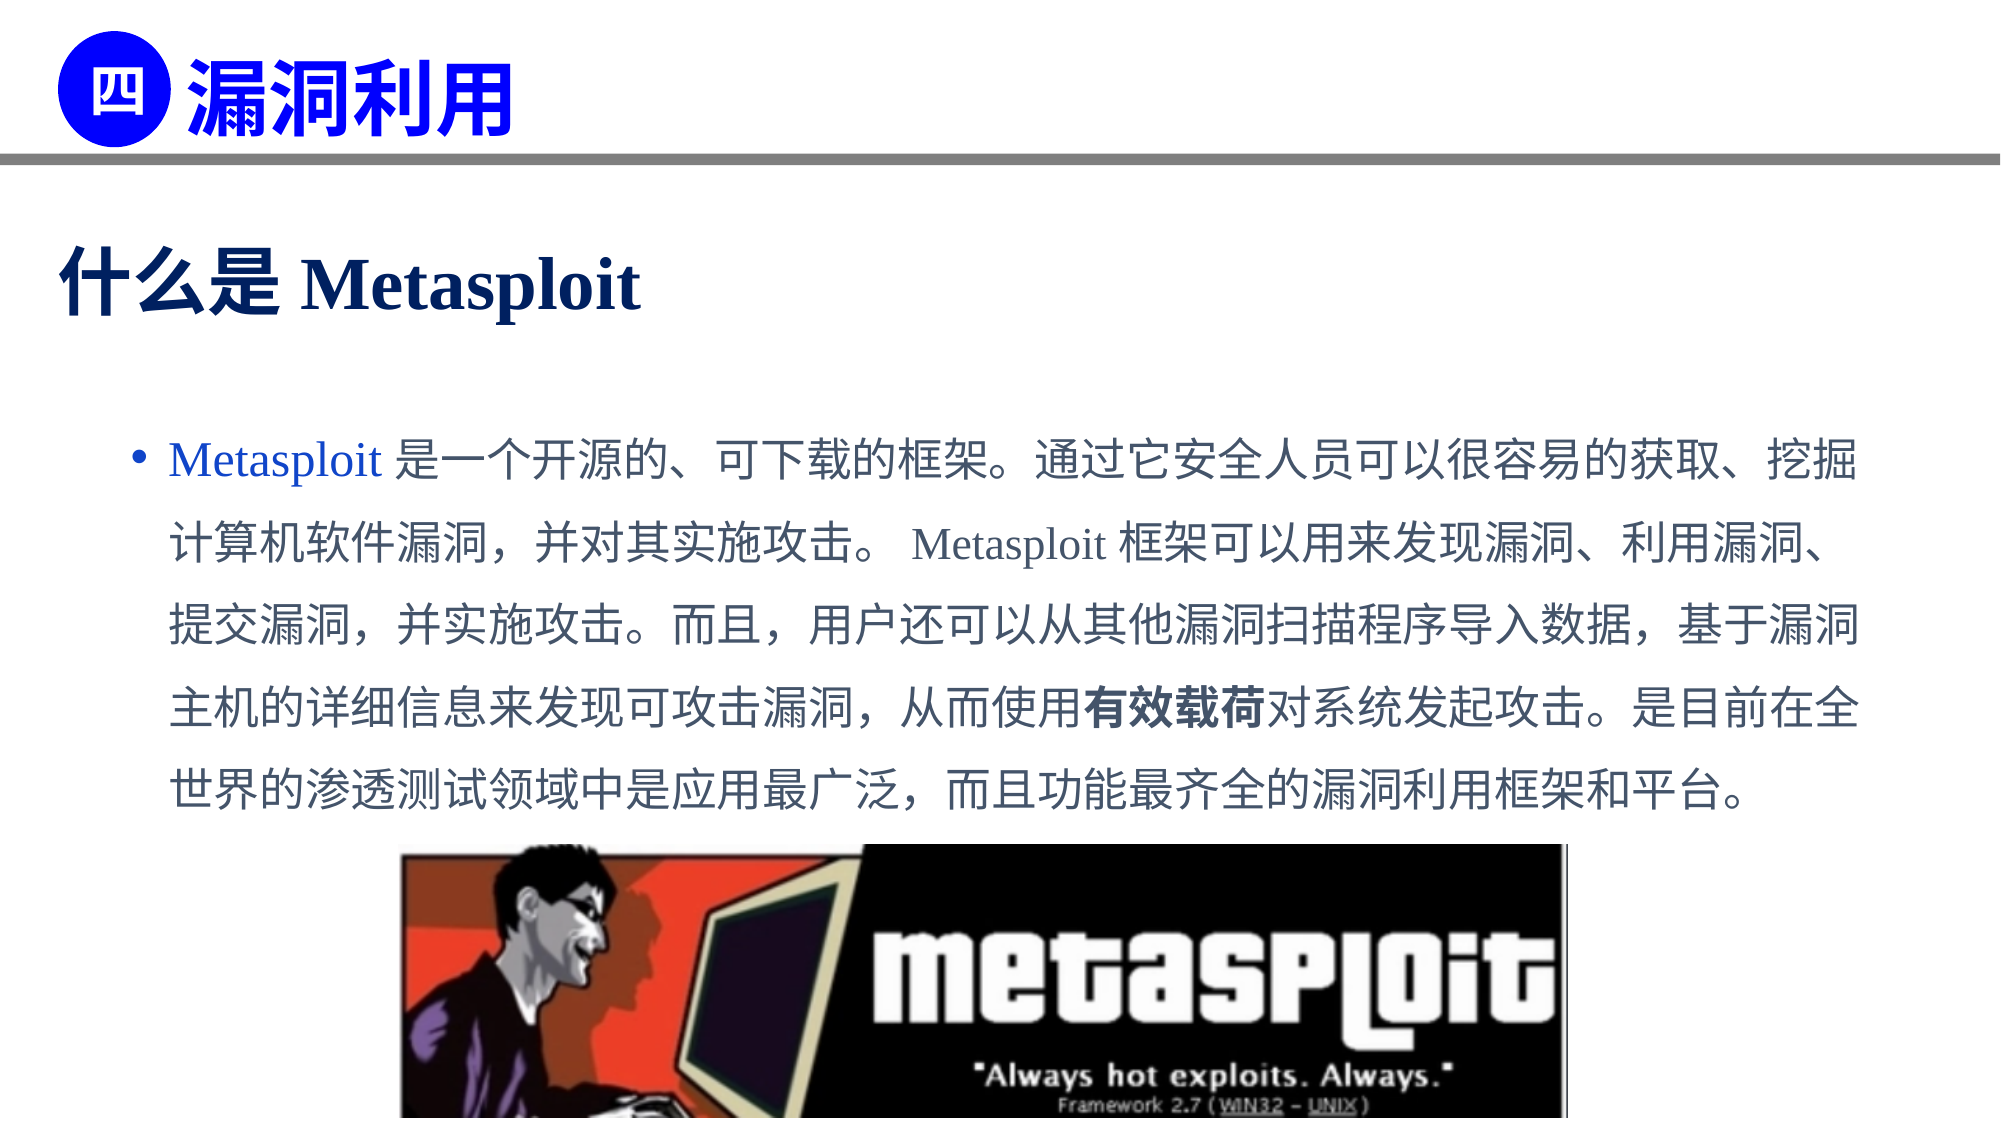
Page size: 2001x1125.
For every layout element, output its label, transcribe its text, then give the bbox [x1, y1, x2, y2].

list Metasploit是一个开源的、可下载的框架。通过它安全人员可以很容易的获取、挖掘计算机软件漏洞，并对其实施攻击。Metasploit框架可以用来发现漏洞、利用漏洞、提交漏洞，并实施攻击。而且，用户还可以从其他漏洞扫描程序导入数据，基于漏洞主机的详细信息来发现可攻击漏洞，从而使用有效载荷对系统发起攻击。是目前在全世界的渗透测试领域中是应用最广泛，而且功能最齐全的漏洞利用框架和平台。 [115, 388, 1886, 955]
picture [398, 844, 1568, 1118]
title 什么是Metasploit [41, 182, 1843, 389]
